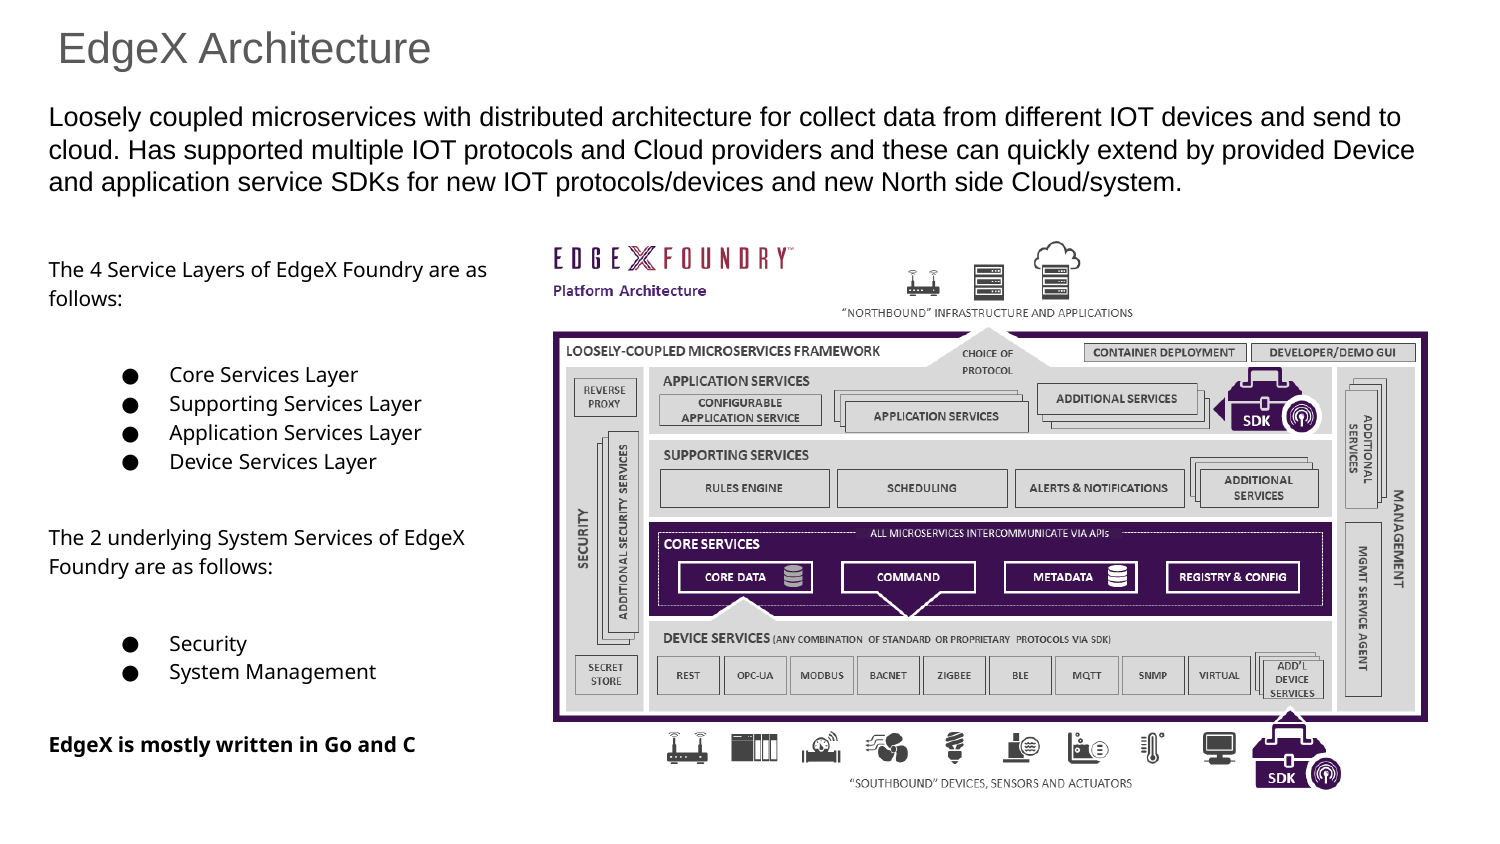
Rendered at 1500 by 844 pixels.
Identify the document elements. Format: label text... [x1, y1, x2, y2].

text_box The 4 Service Layers of EdgeX Foundry are as follows: Core Services Layer Supporting Services Layer Application Services Layer Device Services Layer The 2 underlying System Services of EdgeX Foundry are as follows: Security System Management EdgeX is mostly written in Go and C [33, 238, 470, 772]
picture [475, 222, 1500, 804]
text_box Loosely coupled microservices with distributed architecture for collect data from different IOT devices and send to cloud. Has supported multiple IOT protocols and Cloud providers and these can quickly extend by provided Device and application service SDKs for new IOT protocols/devices and new North side Cloud/system. [33, 84, 1449, 212]
subtitle EdgeX Architecture [42, 13, 1441, 84]
